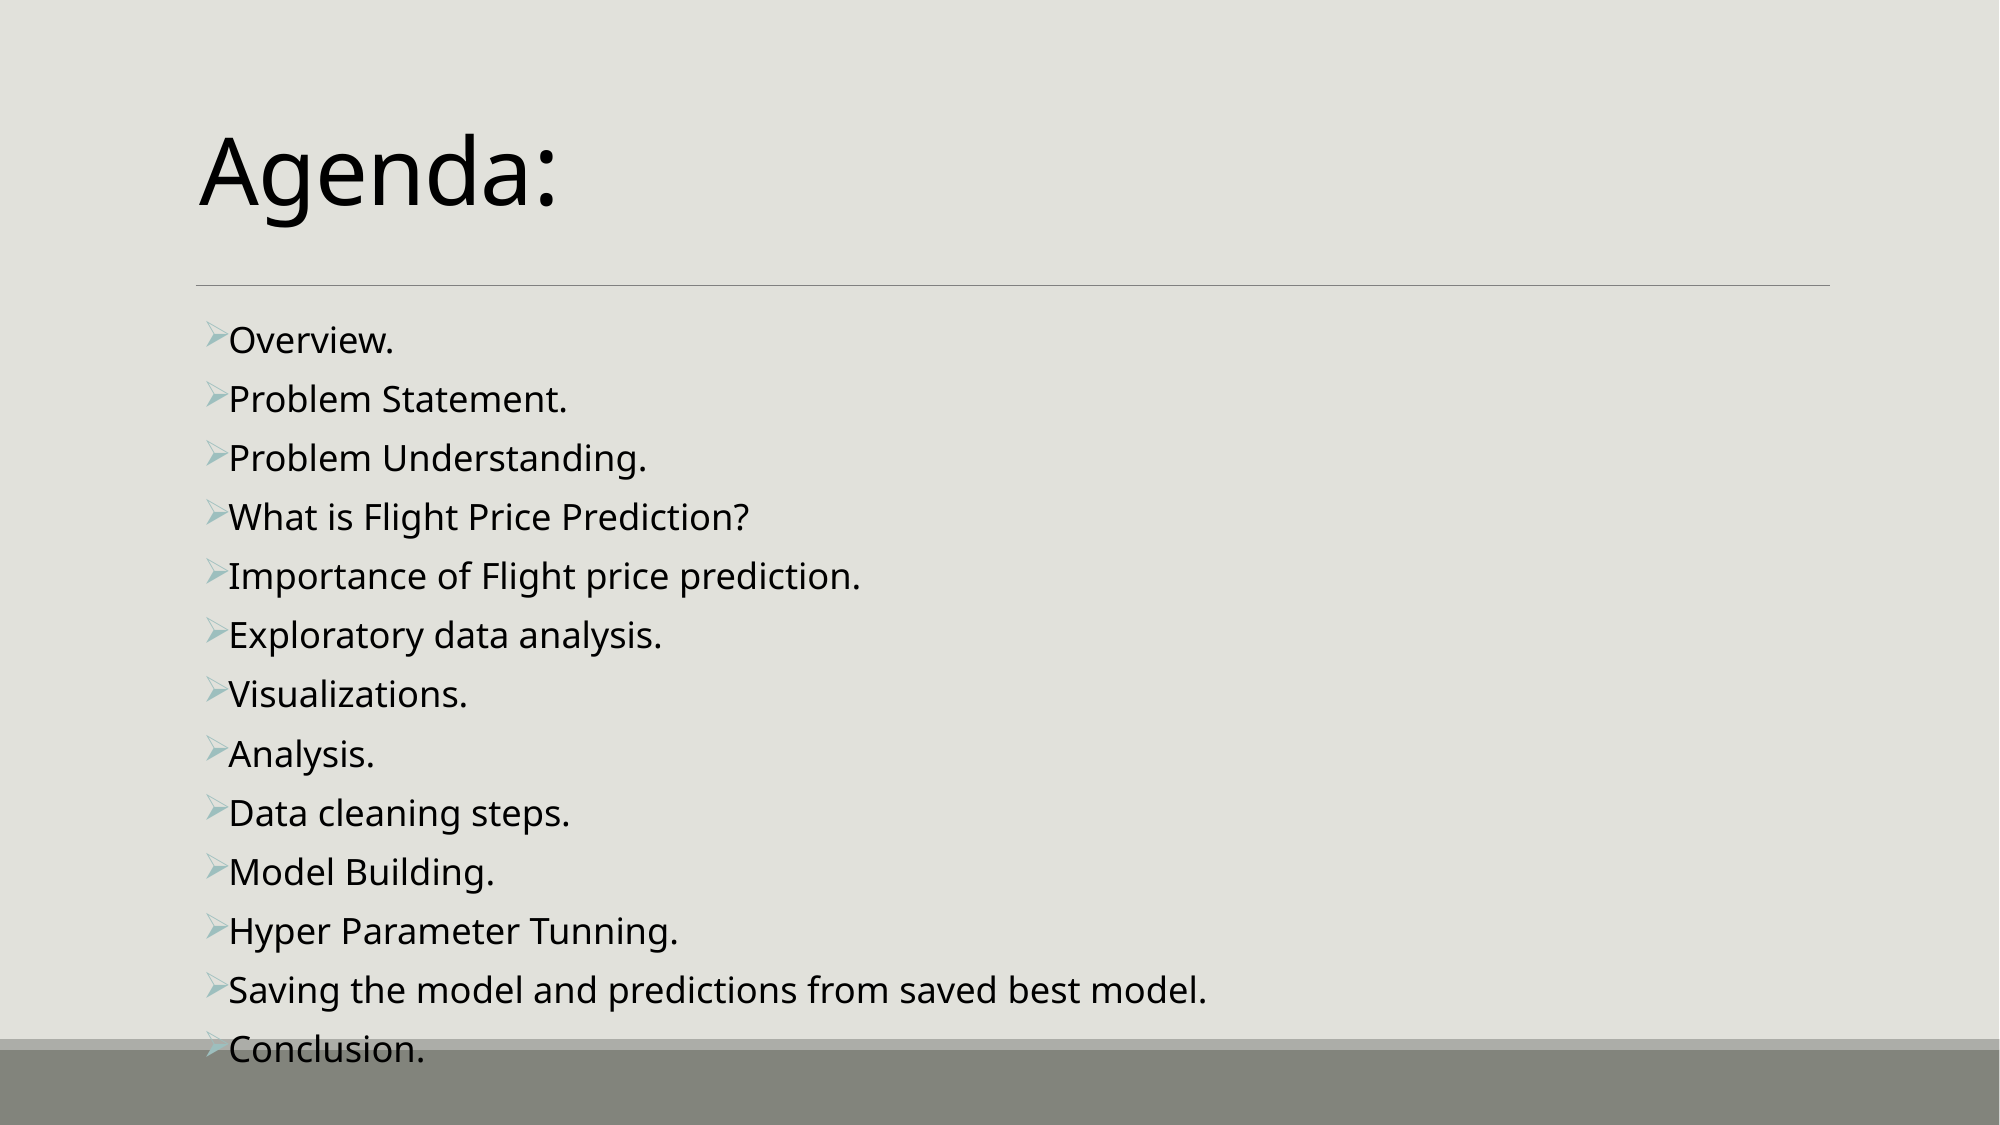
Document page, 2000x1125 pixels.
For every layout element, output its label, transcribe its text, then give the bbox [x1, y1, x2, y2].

list Overview. Problem Statement. Problem Understanding. What is Flight Price Prediction? Importance of Flight price prediction. Exploratory data analysis. Visualizations. Analysis. Data cleaning steps. Model Building. Hyper Parameter Tunning. Saving the model and predictions from saved best model. Conclusion. [203, 314, 1816, 1083]
title Agenda: [184, 101, 1835, 234]
